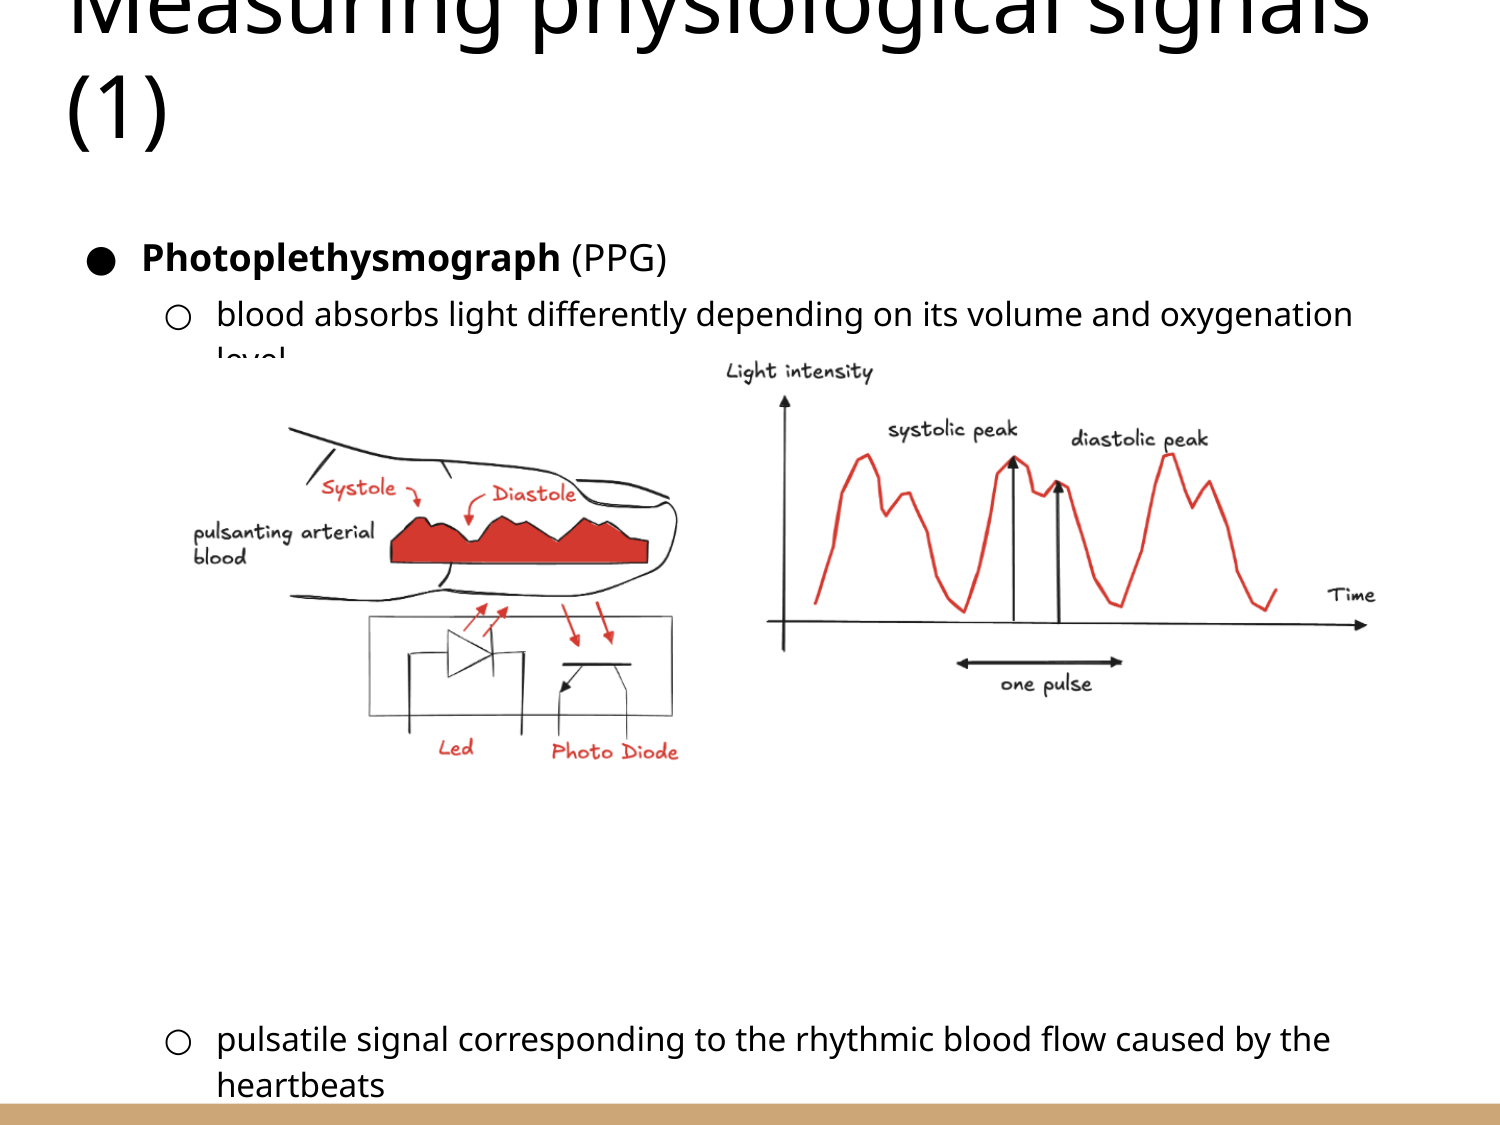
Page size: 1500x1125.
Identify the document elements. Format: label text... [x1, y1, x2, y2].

picture [183, 358, 1387, 767]
title Measuring physiological signals (1) [51, 69, 1449, 172]
list Photoplethysmograph (PPG) blood absorbs light differently depending on its volume and oxygenation level pulsatile signal corresponding to the rhythmic blood flow caused by the heartbeats PulseSensor Kit ( see 08.PulseSensor folder) [51, 212, 1449, 1038]
